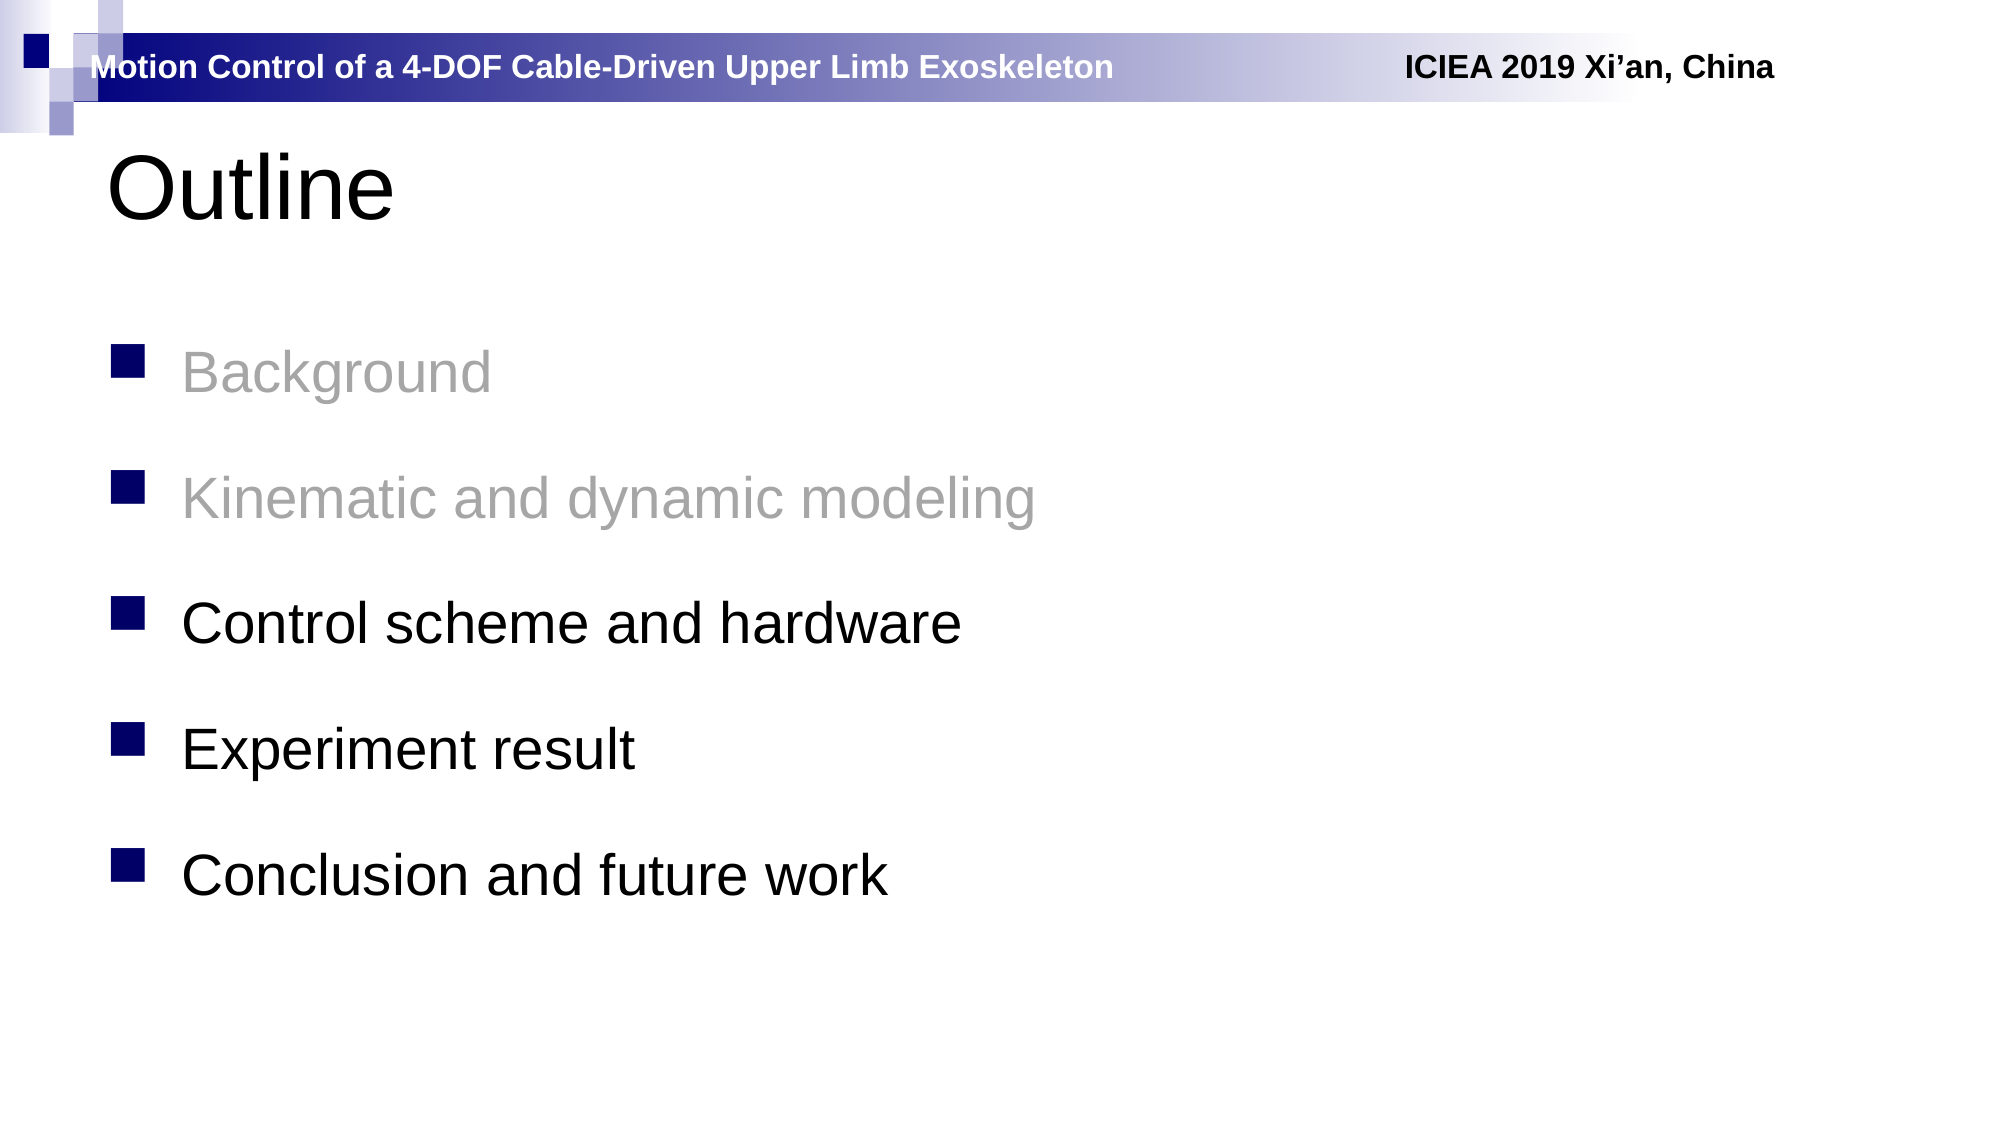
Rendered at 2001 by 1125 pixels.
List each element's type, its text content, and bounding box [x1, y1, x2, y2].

title Outline [91, 132, 1817, 261]
list Background Kinematic and dynamic modeling Control scheme and hardware Experiment result Conclusion and future work [91, 291, 1817, 1023]
